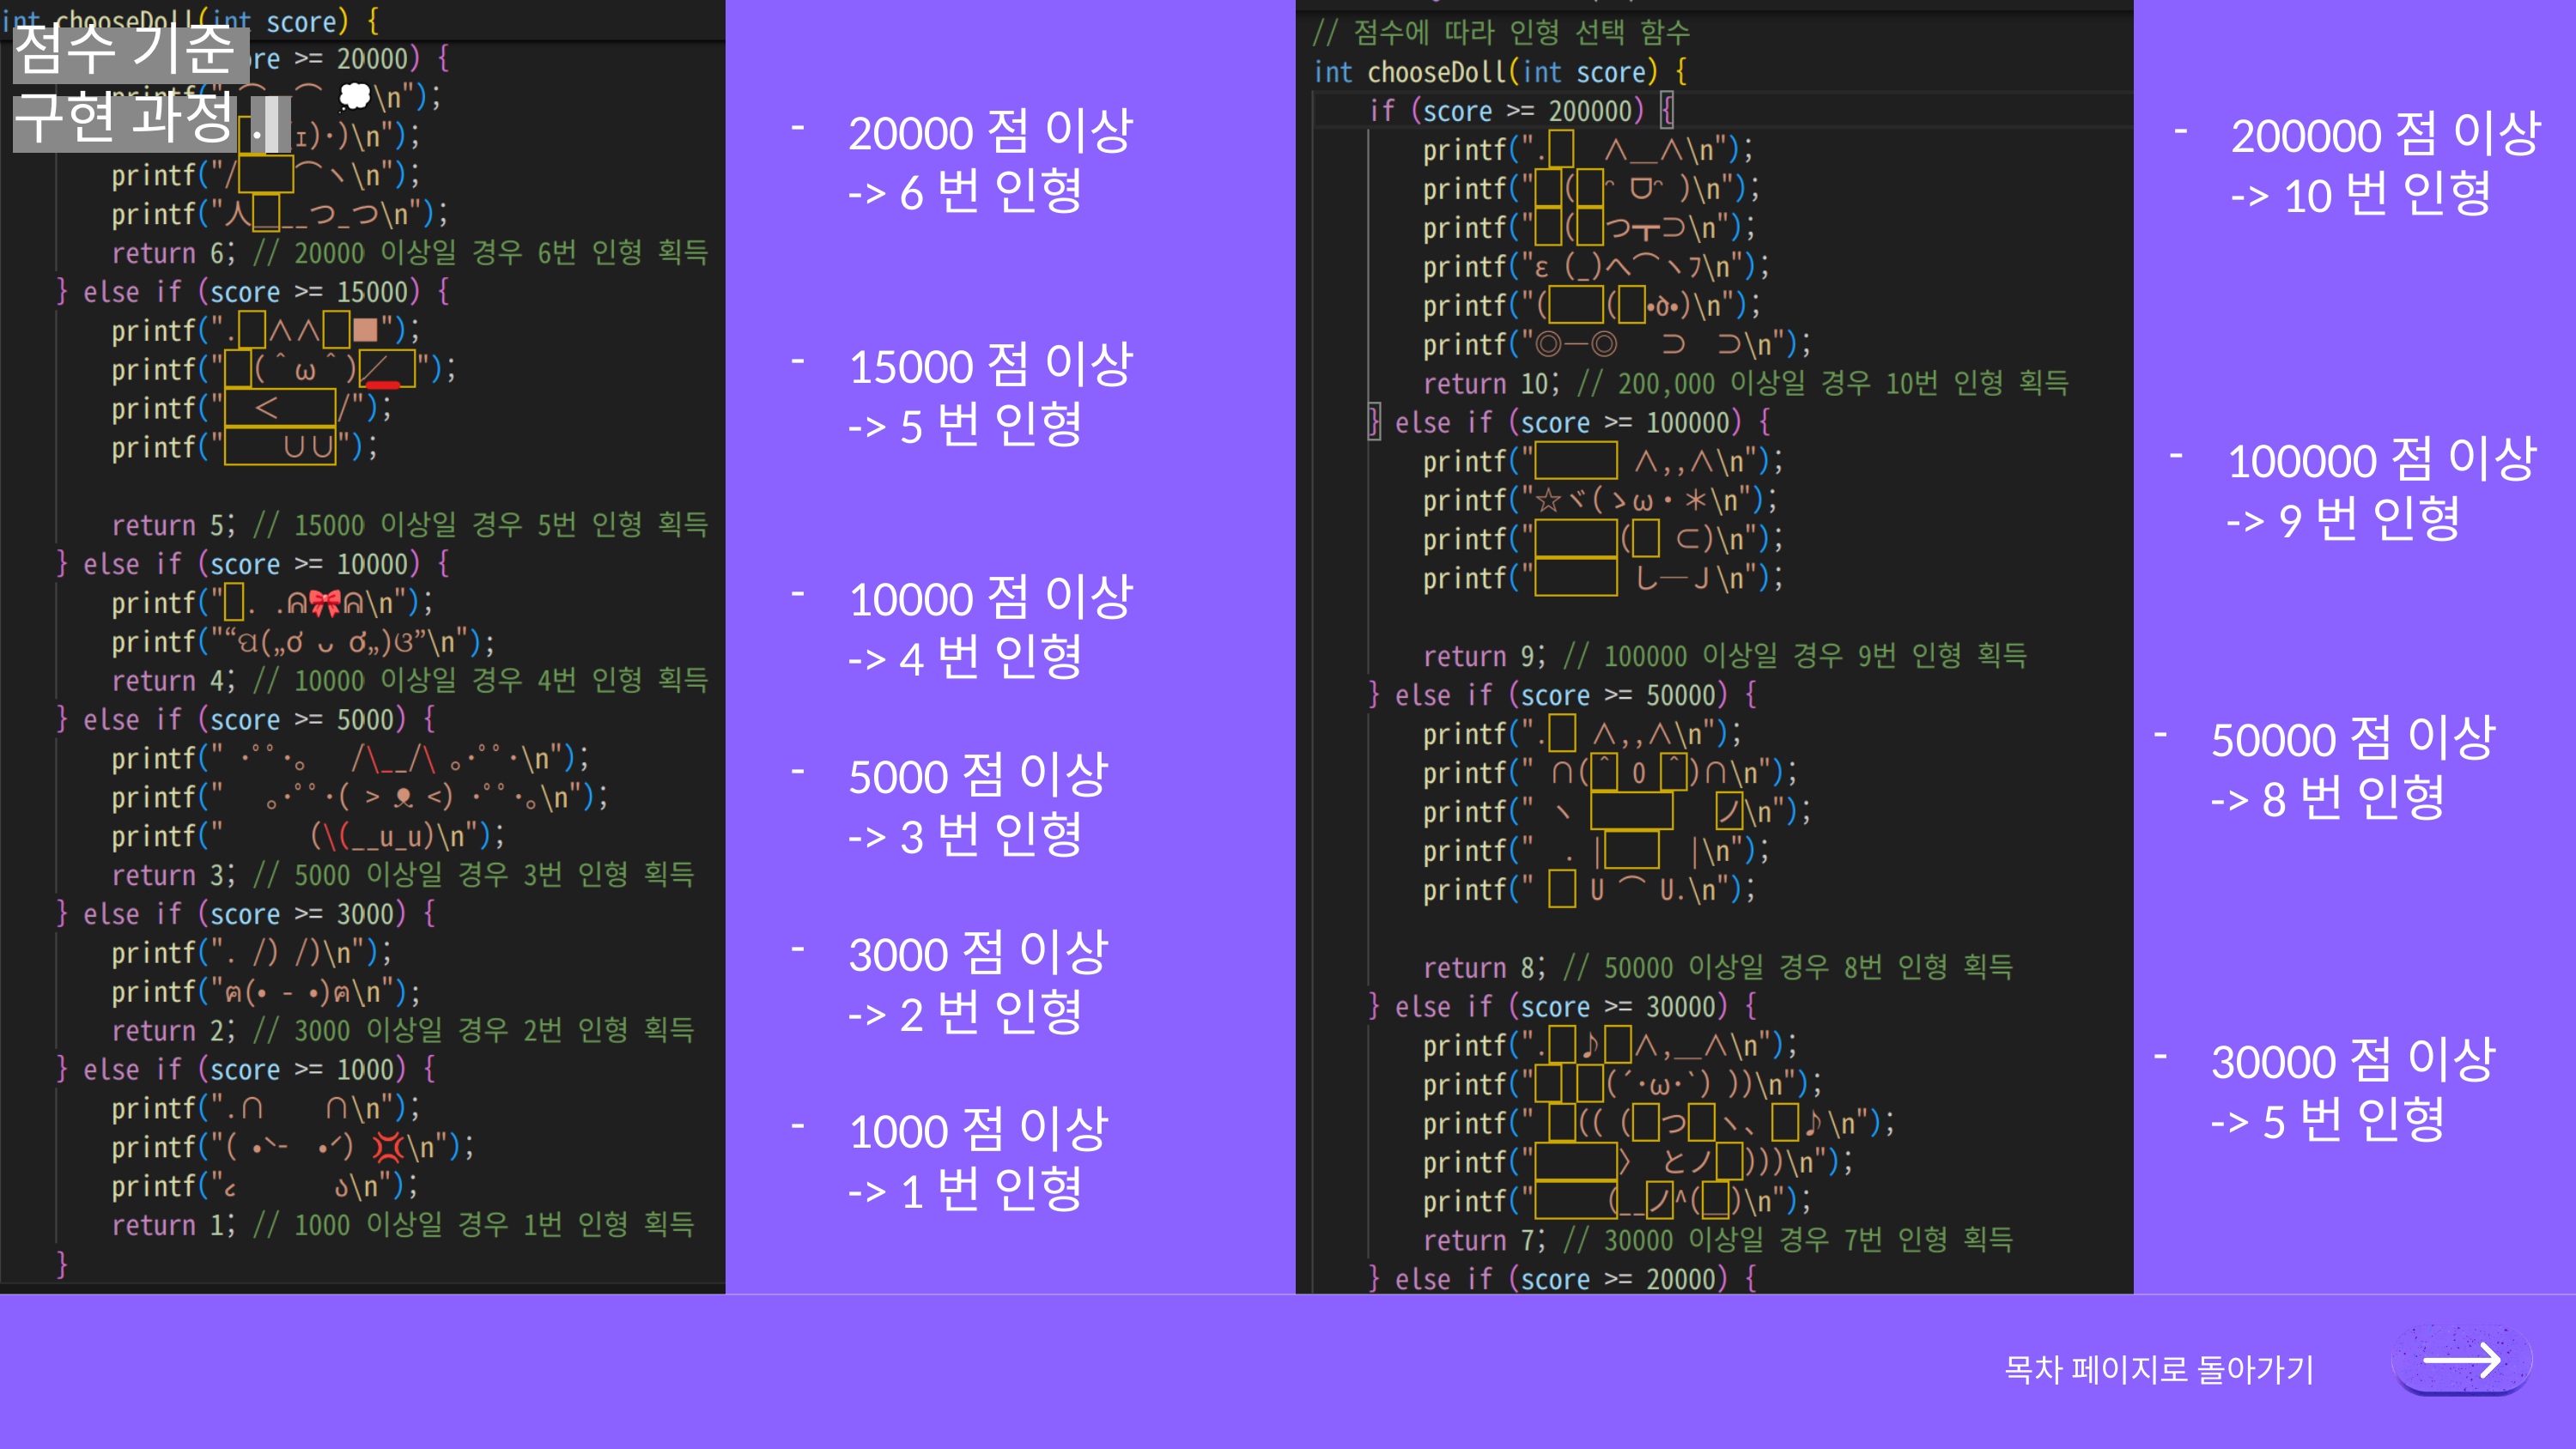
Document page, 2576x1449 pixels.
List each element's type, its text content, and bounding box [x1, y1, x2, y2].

text_box 목차 페이지로 돌아가기 [1878, 1335, 2316, 1390]
text_box [2423, 1342, 2501, 1379]
text_box 30000점 이상 -> 5번 인형 [2137, 1015, 2555, 1161]
text_box 100000점 이상 -> 9번 인형 [2148, 414, 2576, 561]
text_box 15000점 이상 -> 5번 인형 [770, 318, 1193, 467]
text_box 3000점 이상 -> 2번 인형 [770, 906, 1193, 1055]
text_box 200000점 이상 -> 10번 인형 [2153, 89, 2576, 236]
text_box 20000점 이상 -> 6번 인형 [770, 86, 1193, 233]
picture [0, 0, 726, 1294]
text_box [2391, 1325, 2534, 1397]
picture [1296, 0, 2134, 1294]
text_box 5000점 이상 -> 3번 인형 [770, 730, 1193, 877]
text_box 1000점 이상 -> 1번 인형 [770, 1084, 1193, 1233]
text_box 10000점 이상 -> 4번 인형 [770, 552, 1193, 700]
text_box 50000점 이상 -> 8번 인형 [2137, 693, 2555, 840]
